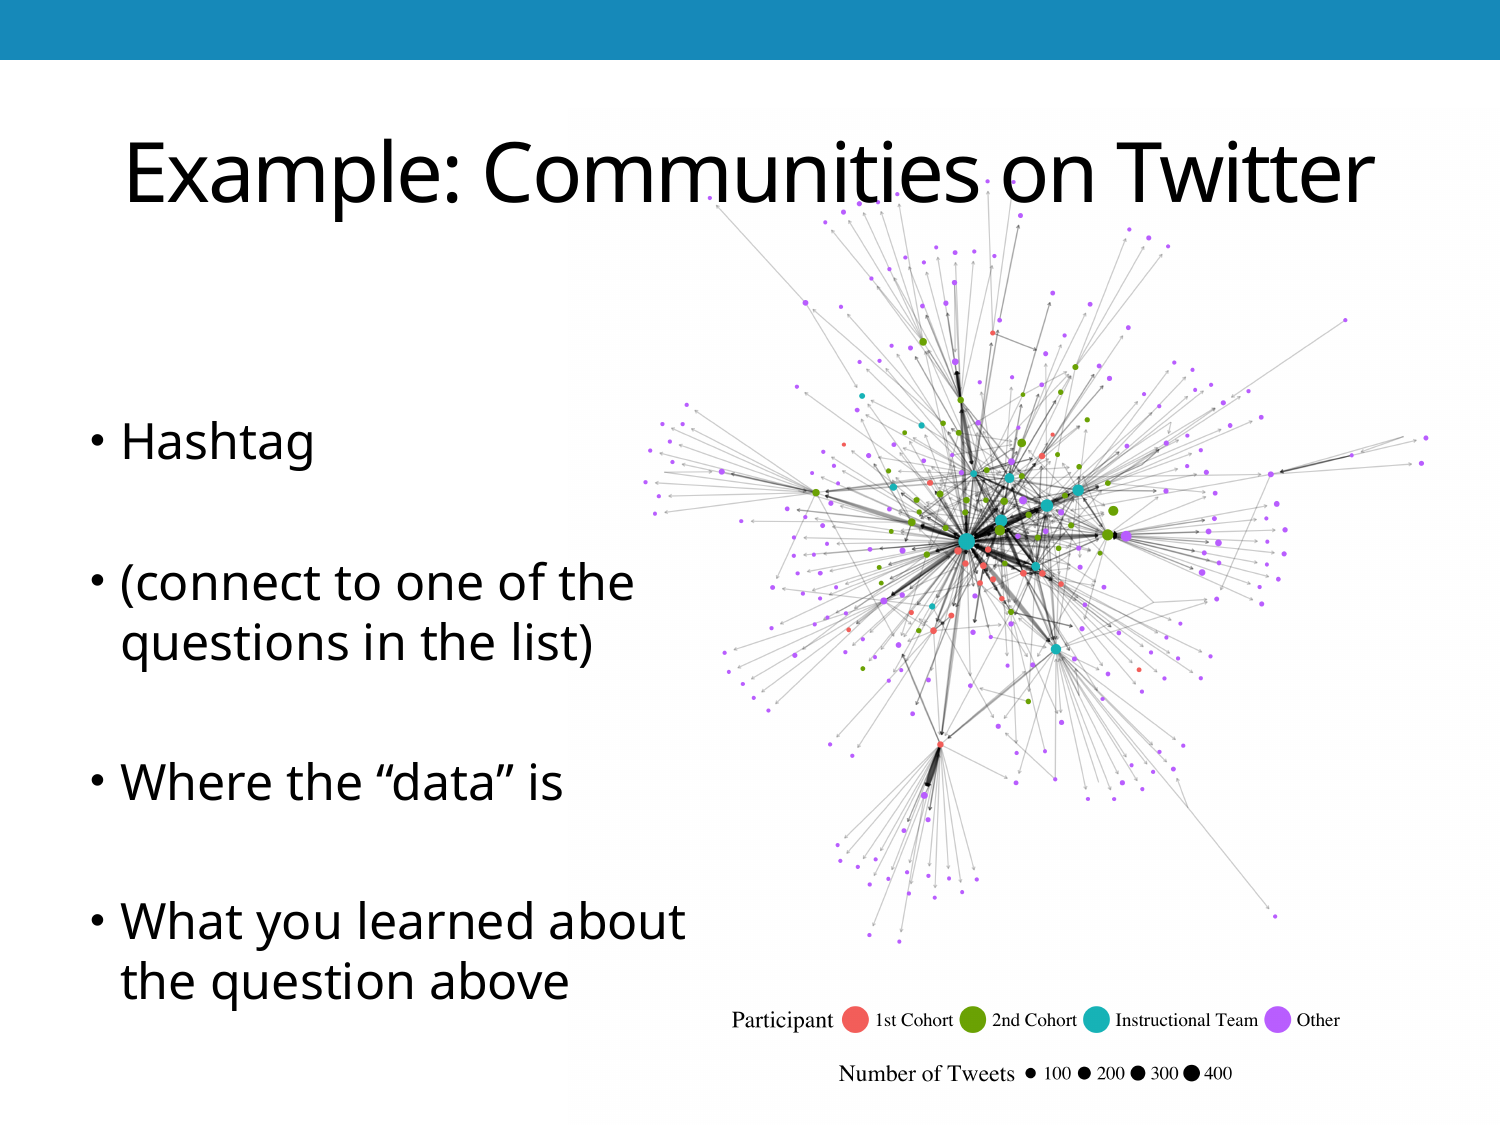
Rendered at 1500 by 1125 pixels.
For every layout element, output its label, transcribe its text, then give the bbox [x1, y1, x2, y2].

list Hashtag (connect to one of the questions in the list) Where the “data” is What you learned about the question above [75, 262, 565, 1063]
title Example: Communities on Twitter [75, 87, 1425, 250]
picture [568, 108, 1500, 1125]
